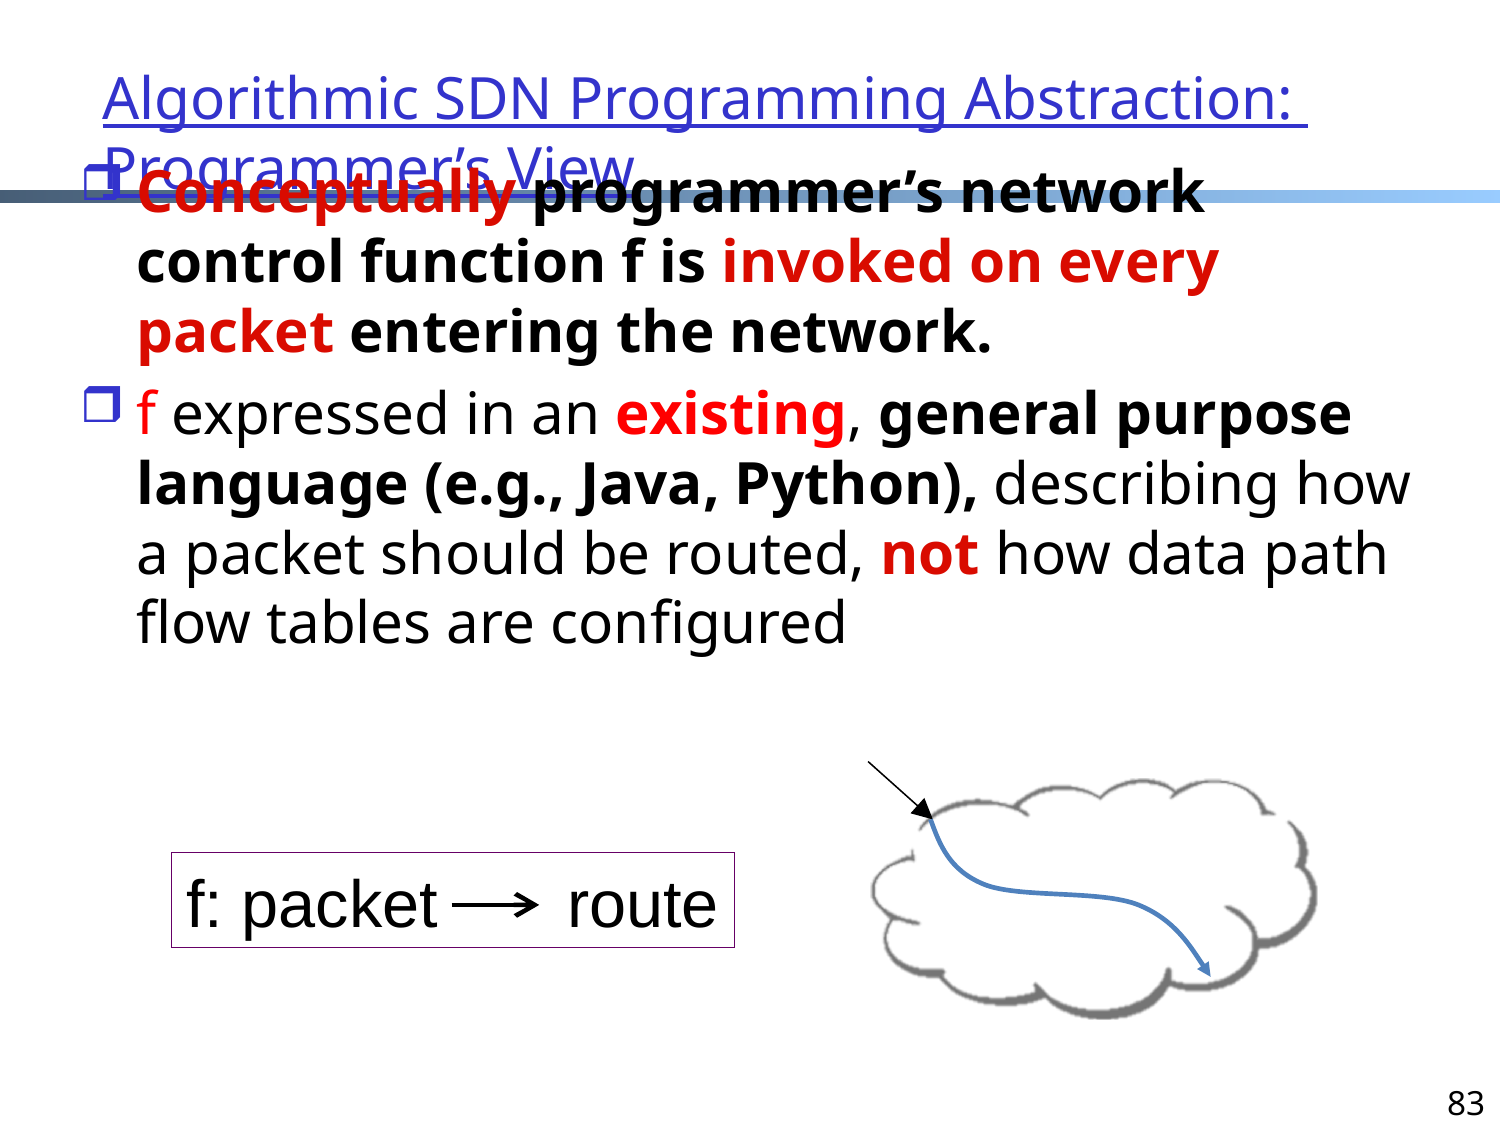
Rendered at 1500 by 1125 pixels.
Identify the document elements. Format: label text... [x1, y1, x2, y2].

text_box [867, 761, 934, 820]
list Conceptually programmer’s network control function f is invoked on every packet entering the network. f expressed in an existing, general purpose language (e.g., Java, Python), describing how a packet should be routed, not how data path flow tables are configured [65, 146, 1445, 750]
picture [870, 777, 1318, 1020]
title Algorithmic SDN Programming Abstraction: Programmer’s View [87, 37, 1404, 146]
slide_number 83 [1187, 1074, 1500, 1125]
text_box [168, 852, 739, 950]
